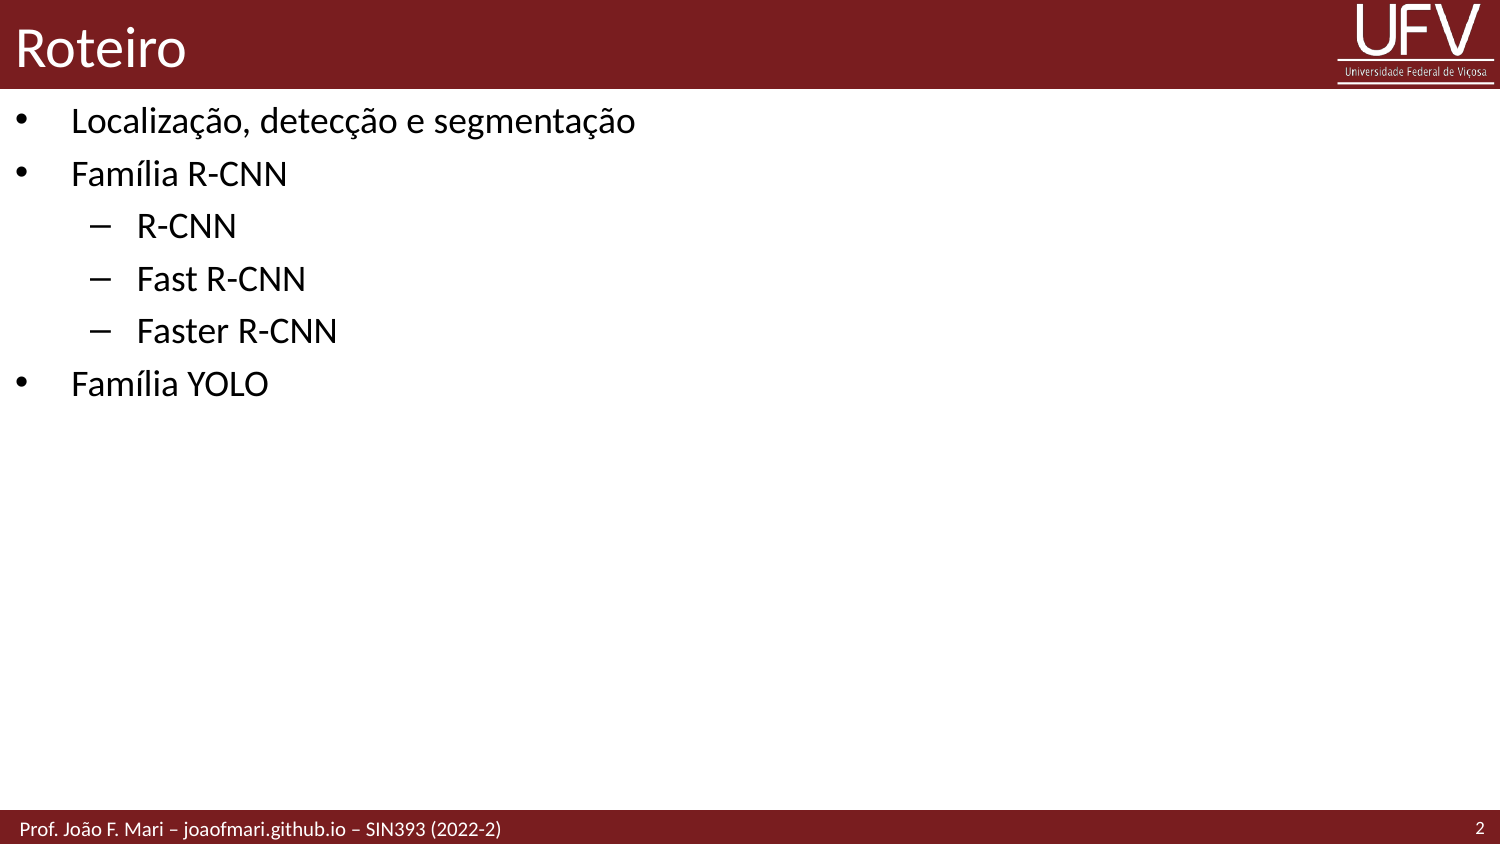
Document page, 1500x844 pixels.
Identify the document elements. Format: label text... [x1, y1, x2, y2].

title Roteiro [0, 0, 1500, 88]
slide_number 2 [1328, 811, 1500, 844]
list Localização, detecção e segmentação Família R-CNN R-CNN Fast R-CNN Faster R-CNN Família YOLO [0, 88, 1500, 812]
footer Prof. João F. Mari – joaofmari.github.io – SIN393 (2022-2) [0, 812, 1034, 844]
